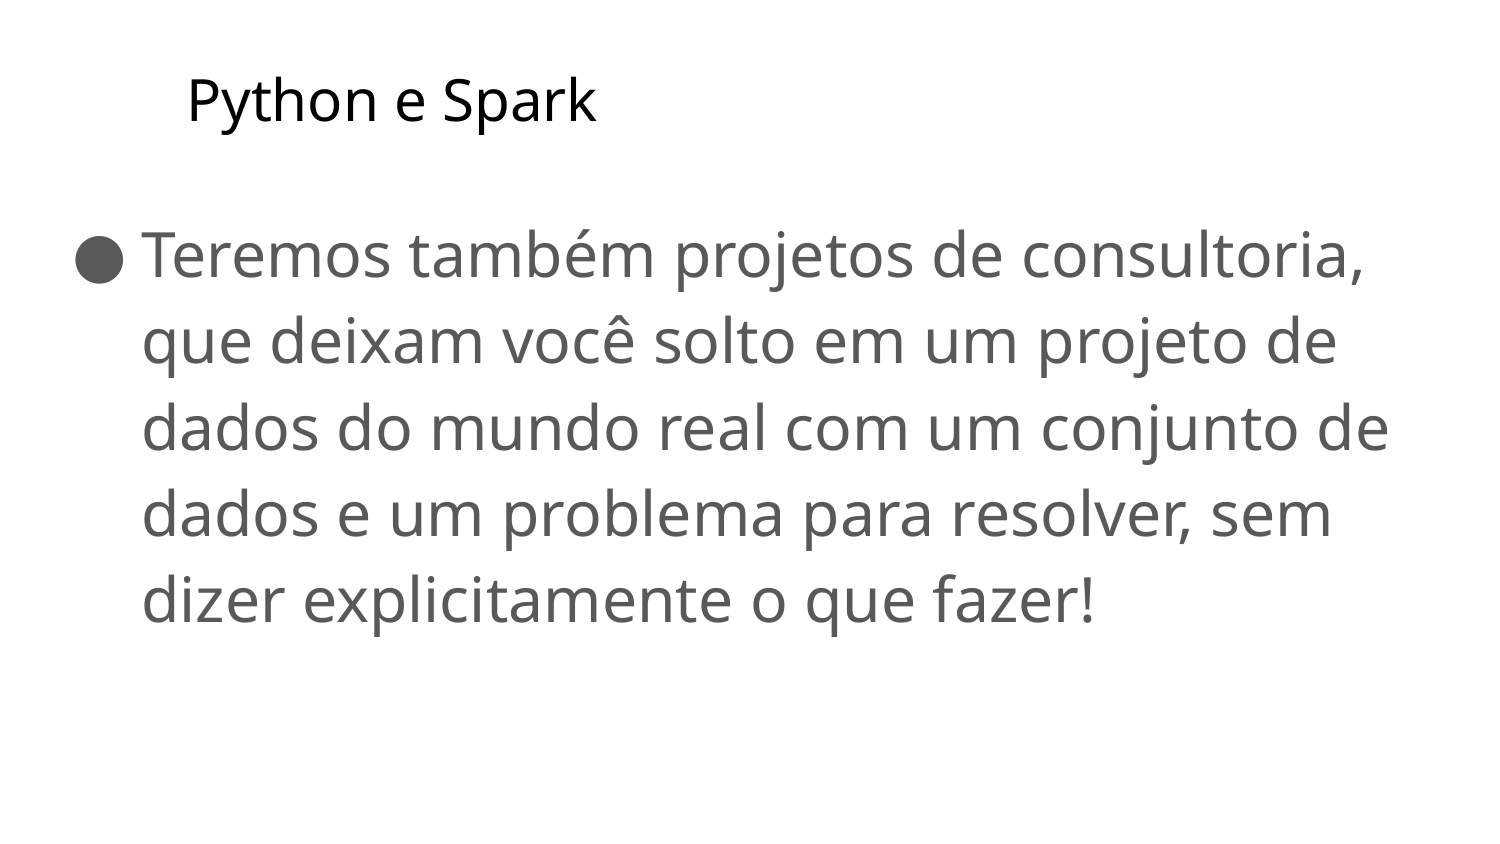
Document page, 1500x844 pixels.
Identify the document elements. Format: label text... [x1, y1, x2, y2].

list Teremos também projetos de consultoria, que deixam você solto em um projeto de dados do mundo real com um conjunto de dados e um problema para resolver, sem dizer explicitamente o que fazer! [51, 189, 1449, 750]
title Python e Spark [171, 48, 1449, 143]
